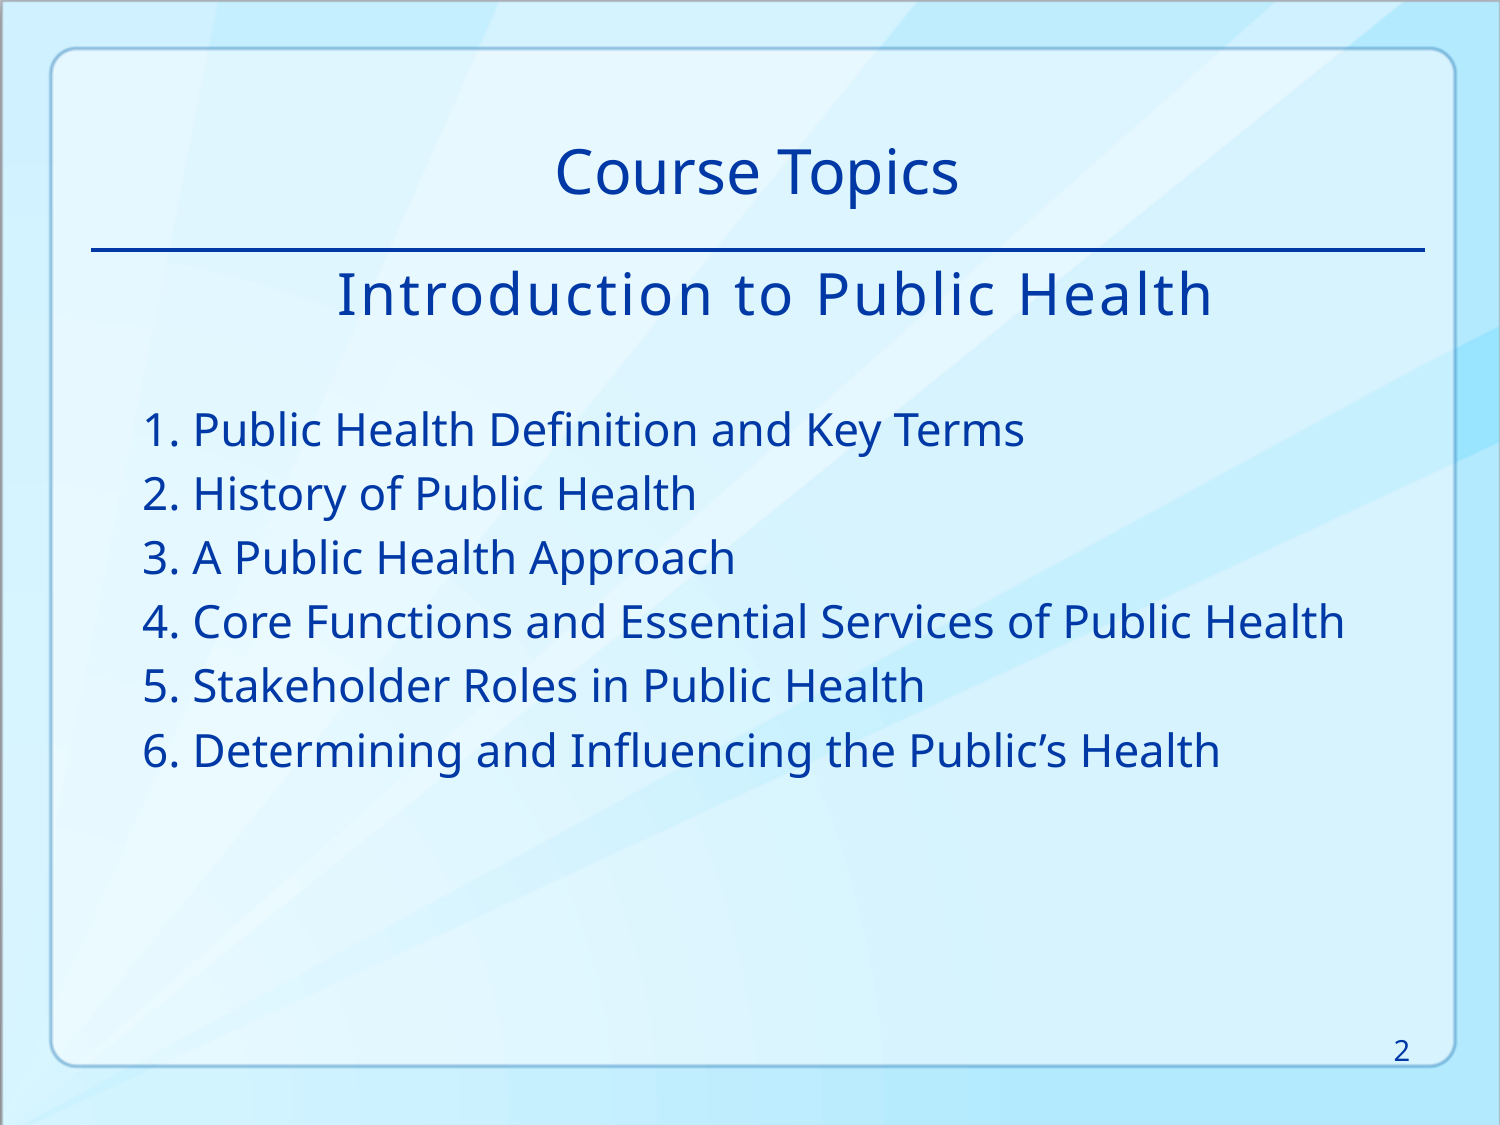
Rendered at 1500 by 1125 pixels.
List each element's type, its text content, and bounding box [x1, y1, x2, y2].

picture [0, 0, 1500, 1125]
text_box 2 [1074, 1024, 1425, 1103]
list Introduction to Public Health 1. Public Health Definition and Key Terms 2. History of Public Health 3. A Public Health Approach 4. Core Functions and Essential Services of Public Health 5. Stakeholder Roles in Public Health 6. Determining and Influencing the Public’s Health [127, 257, 1425, 875]
title Course Topics [91, 137, 1425, 230]
